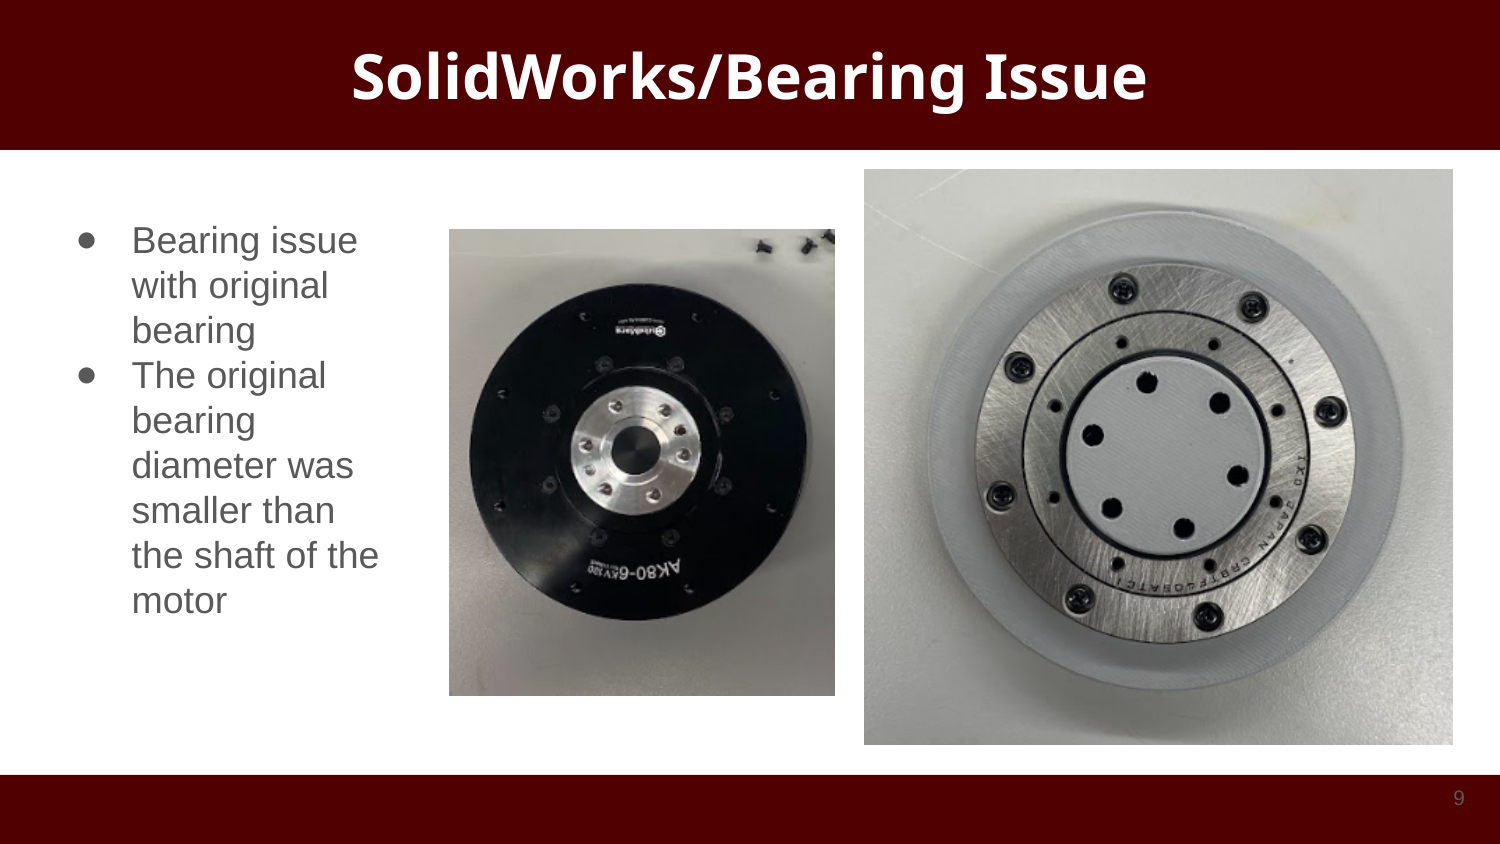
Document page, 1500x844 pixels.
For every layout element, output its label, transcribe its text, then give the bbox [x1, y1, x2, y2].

title [0, 774, 1500, 844]
text_box Bearing issue with original bearing The original bearing diameter was smaller than the shaft of the motor [41, 200, 397, 718]
picture [864, 169, 1453, 746]
slide_number ‹#› [1389, 764, 1480, 830]
title SolidWorks/Bearing Issue [0, 0, 1500, 150]
picture [449, 229, 835, 696]
